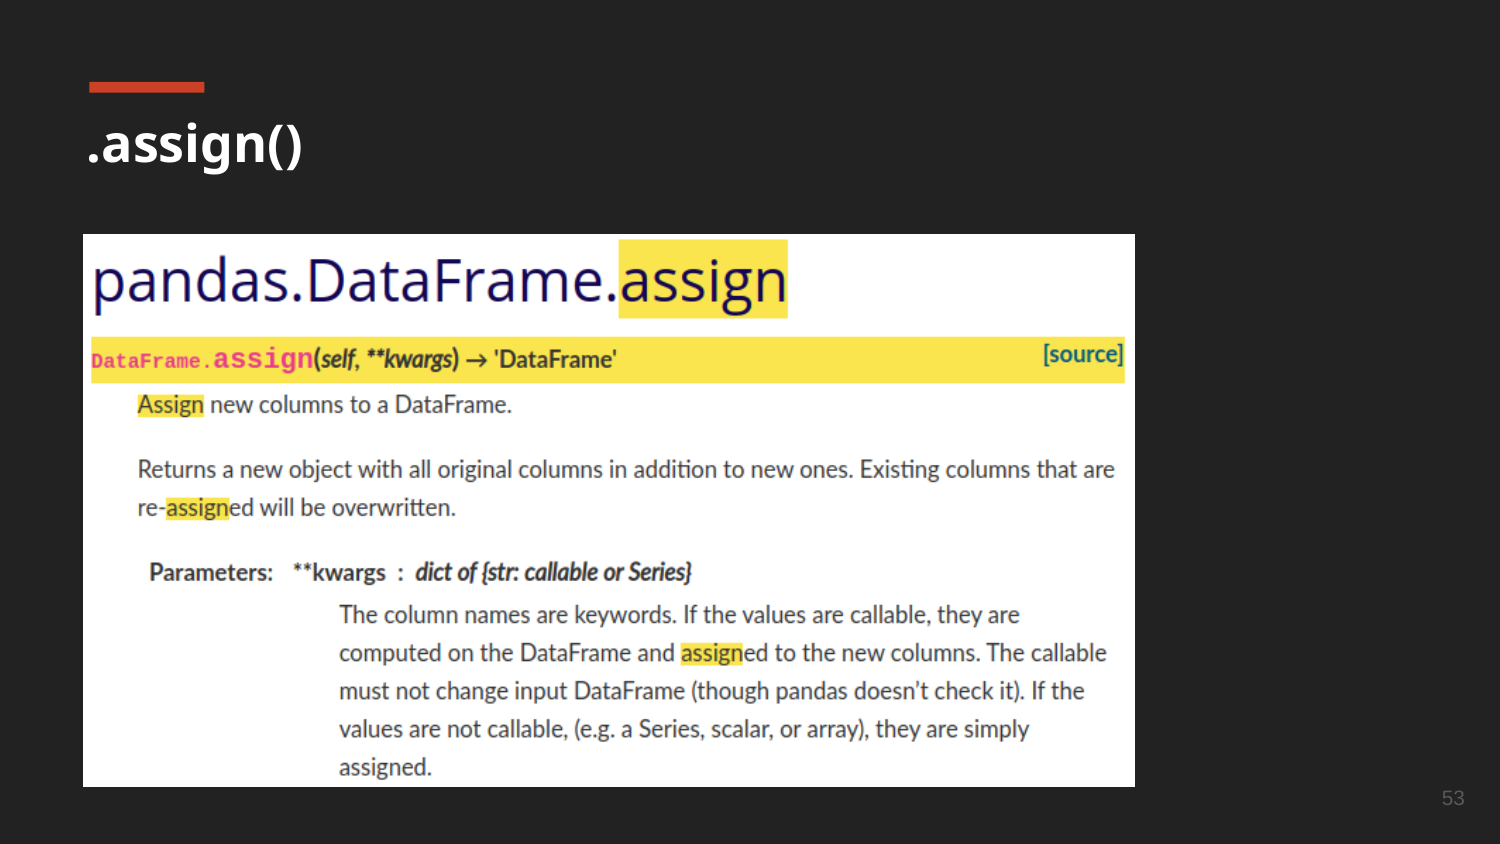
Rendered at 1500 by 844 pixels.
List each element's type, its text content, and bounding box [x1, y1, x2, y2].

title .assign() [71, 95, 875, 203]
slide_number ‹#› [1389, 764, 1480, 830]
picture [82, 234, 1136, 788]
